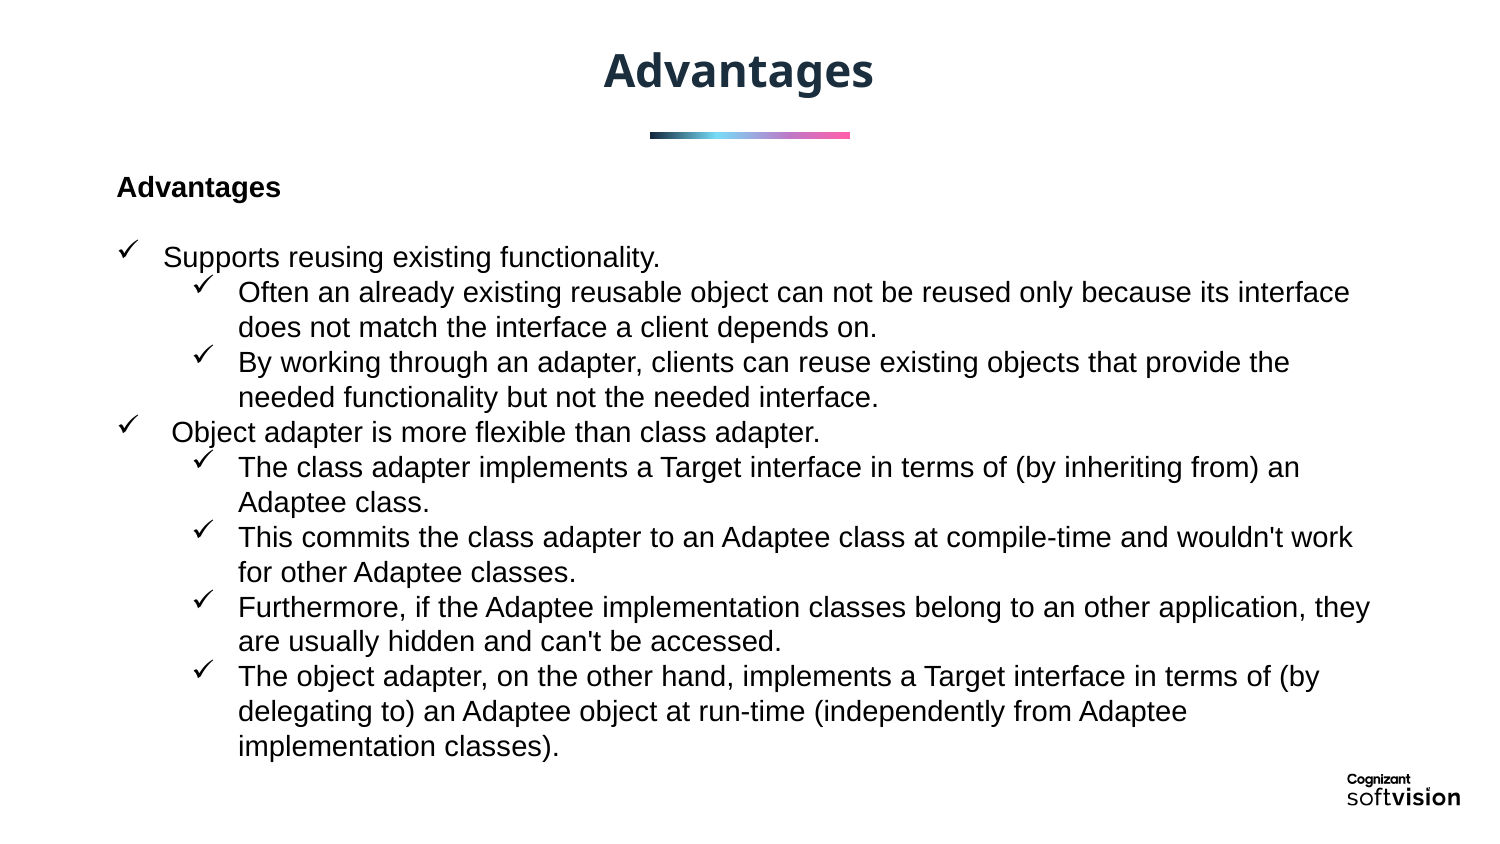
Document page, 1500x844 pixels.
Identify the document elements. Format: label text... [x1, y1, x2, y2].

text_box Advantages [40, 11, 1438, 128]
picture [1346, 772, 1462, 807]
picture [650, 132, 850, 139]
text_box Advantages Supports reusing existing functionality. Often an already existing reusable object can not be reused only because its interface does not match the interface a client depends on. By working through an adapter, clients can reuse existing objects that provide the needed functionality but not the needed interface. Object adapter is more flexible than class adapter. The class adapter implements a Target interface in terms of (by inheriting from) an Adaptee class. This commits the class adapter to an Adaptee class at compile-time and wouldn't work for other Adaptee classes. Furthermore, if the Adaptee implementation classes belong to an other application, they are usually hidden and can't be accessed. The object adapter, on the other hand, implements a Target interface in terms of (by delegating to) an Adaptee object at run-time (independently from Adaptee implementation classes). [101, 153, 1399, 789]
